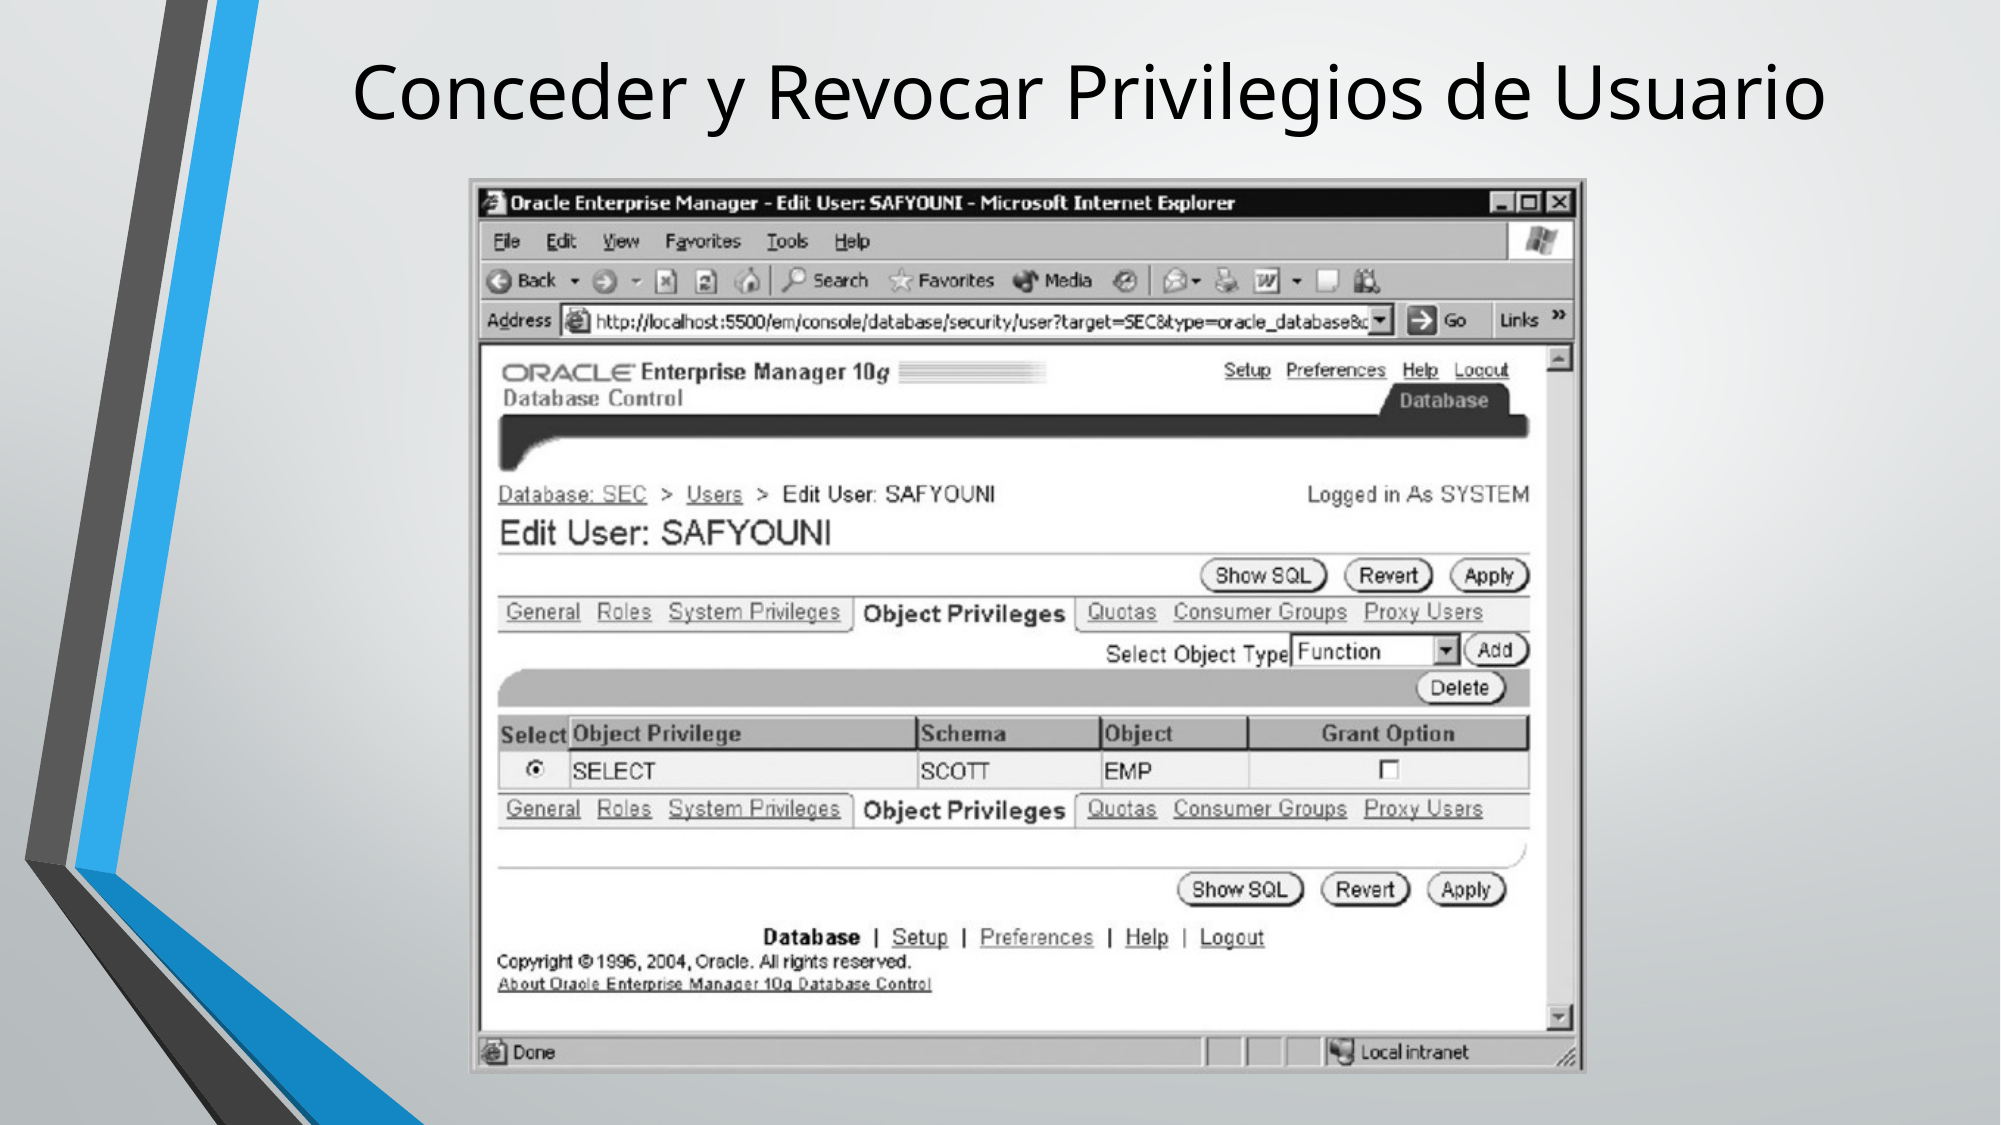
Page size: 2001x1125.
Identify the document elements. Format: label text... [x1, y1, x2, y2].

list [468, 177, 1587, 1075]
title Conceder y Revocar Privilegios de Usuario [268, 0, 1912, 179]
